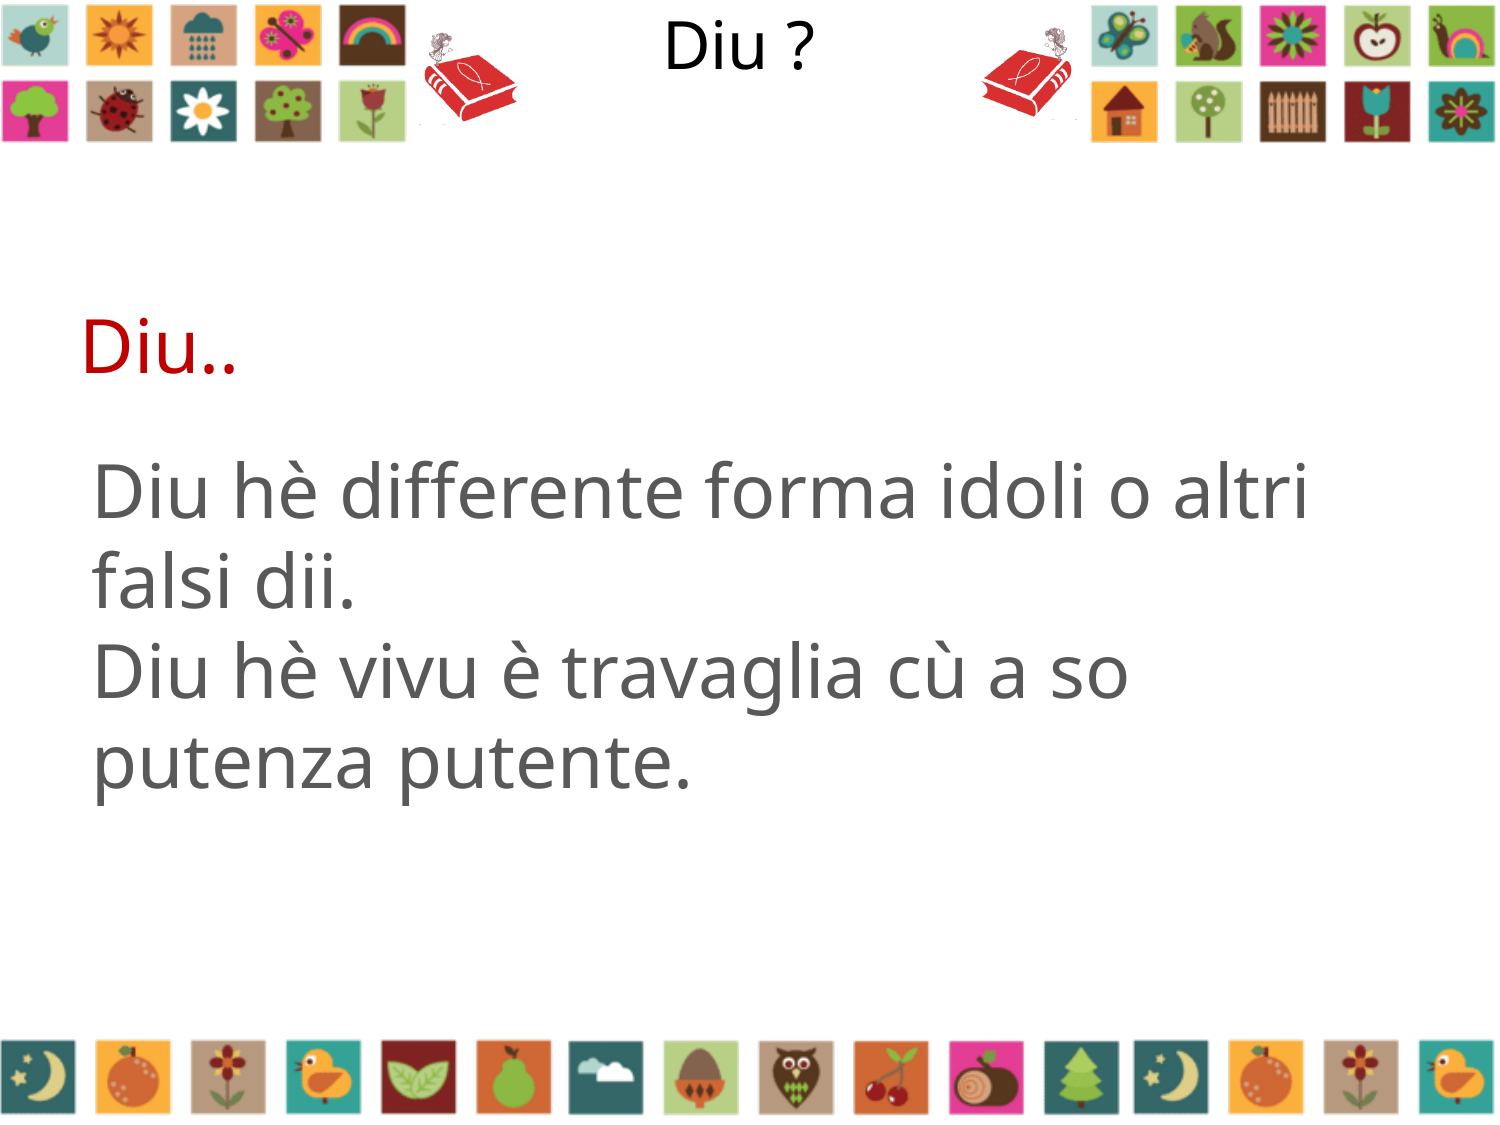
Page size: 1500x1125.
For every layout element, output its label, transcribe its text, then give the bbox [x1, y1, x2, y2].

picture [950, 3, 1500, 150]
text_box Diu ? [414, 0, 1080, 91]
picture [0, 3, 550, 150]
text_box Diu.. [64, 290, 1412, 396]
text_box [0, 1028, 1500, 1118]
text_box Diu hè differente forma idoli o altri falsi dii. Diu hè vivu è travaglia cù a so putenza putente. [76, 436, 1424, 812]
